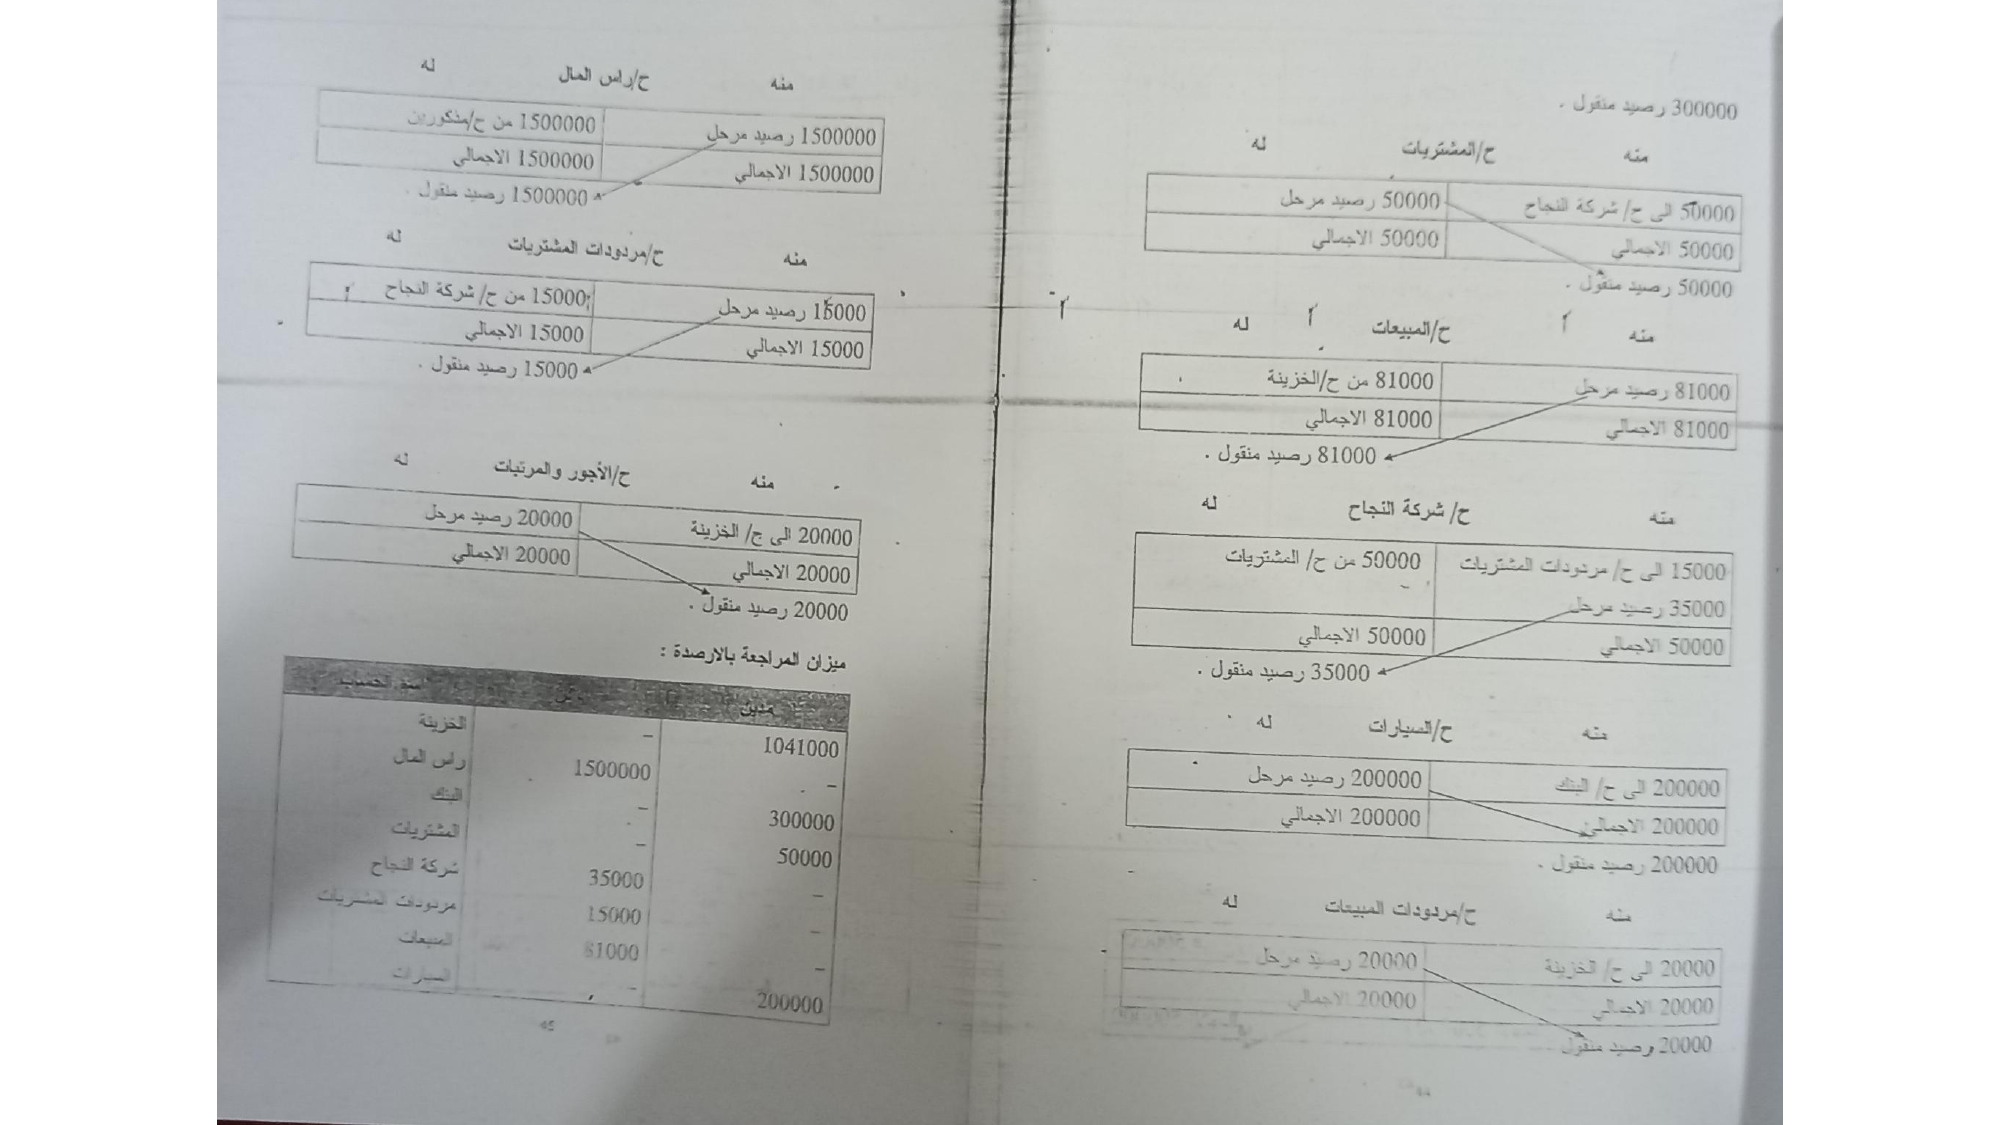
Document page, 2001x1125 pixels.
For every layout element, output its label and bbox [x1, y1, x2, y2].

picture [217, 0, 1783, 1125]
